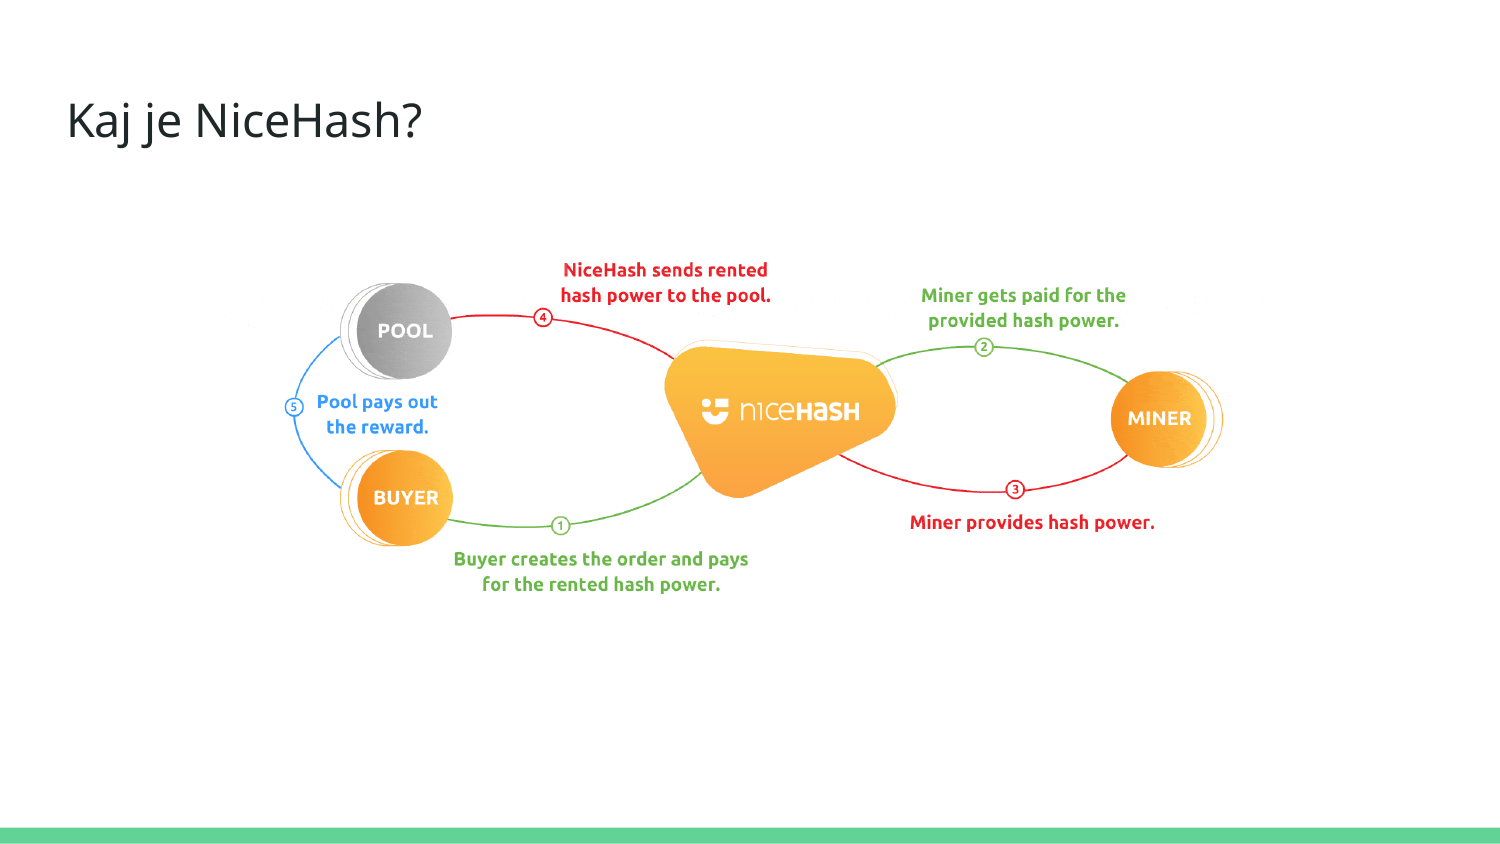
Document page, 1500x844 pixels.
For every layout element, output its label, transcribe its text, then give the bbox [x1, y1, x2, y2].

title Kaj je NiceHash? [51, 72, 1449, 167]
picture [222, 187, 1278, 656]
